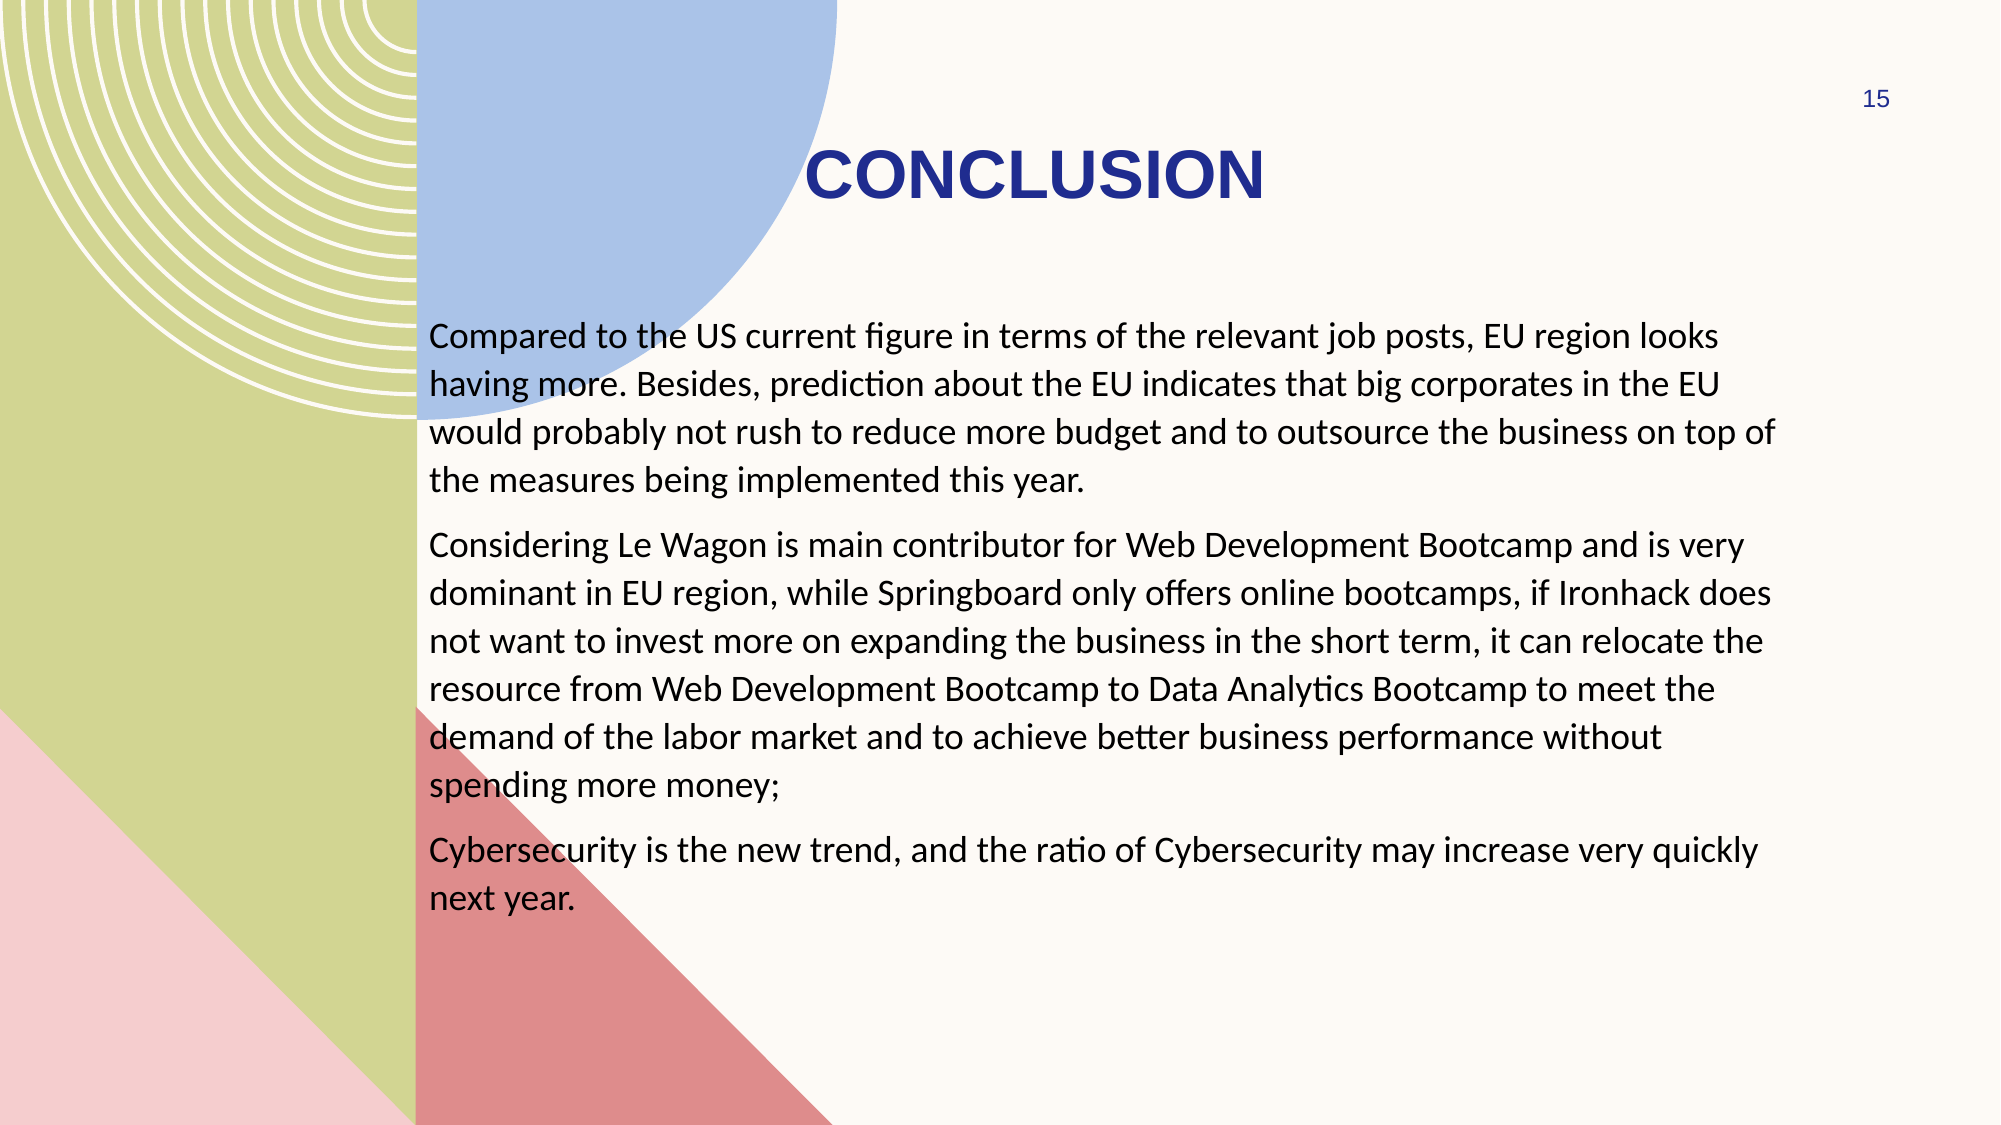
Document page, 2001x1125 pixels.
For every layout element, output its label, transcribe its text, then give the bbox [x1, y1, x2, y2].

text_box conclusion [804, 130, 1725, 257]
text_box Compared to the US current figure in terms of the relevant job posts, EU region looks having more. Besides, prediction about the EU indicates that big corporates in the EU would probably not rush to reduce more budget and to outsource the business on top of the measures being implemented this year. Considering Le Wagon is main contributor for Web Development Bootcamp and is very dominant in EU region, while Springboard only offers online bootcamps, if Ironhack does not want to invest more on expanding the business in the short term, it can relocate the resource from Web Development Bootcamp to Data Analytics Bootcamp to meet the demand of the labor market and to achieve better business performance without spending more money; Cybersecurity is the new trend, and the ratio of Cybersecurity may increase very quickly next year. [414, 300, 1819, 988]
slide_number 15 [1795, 75, 1958, 120]
